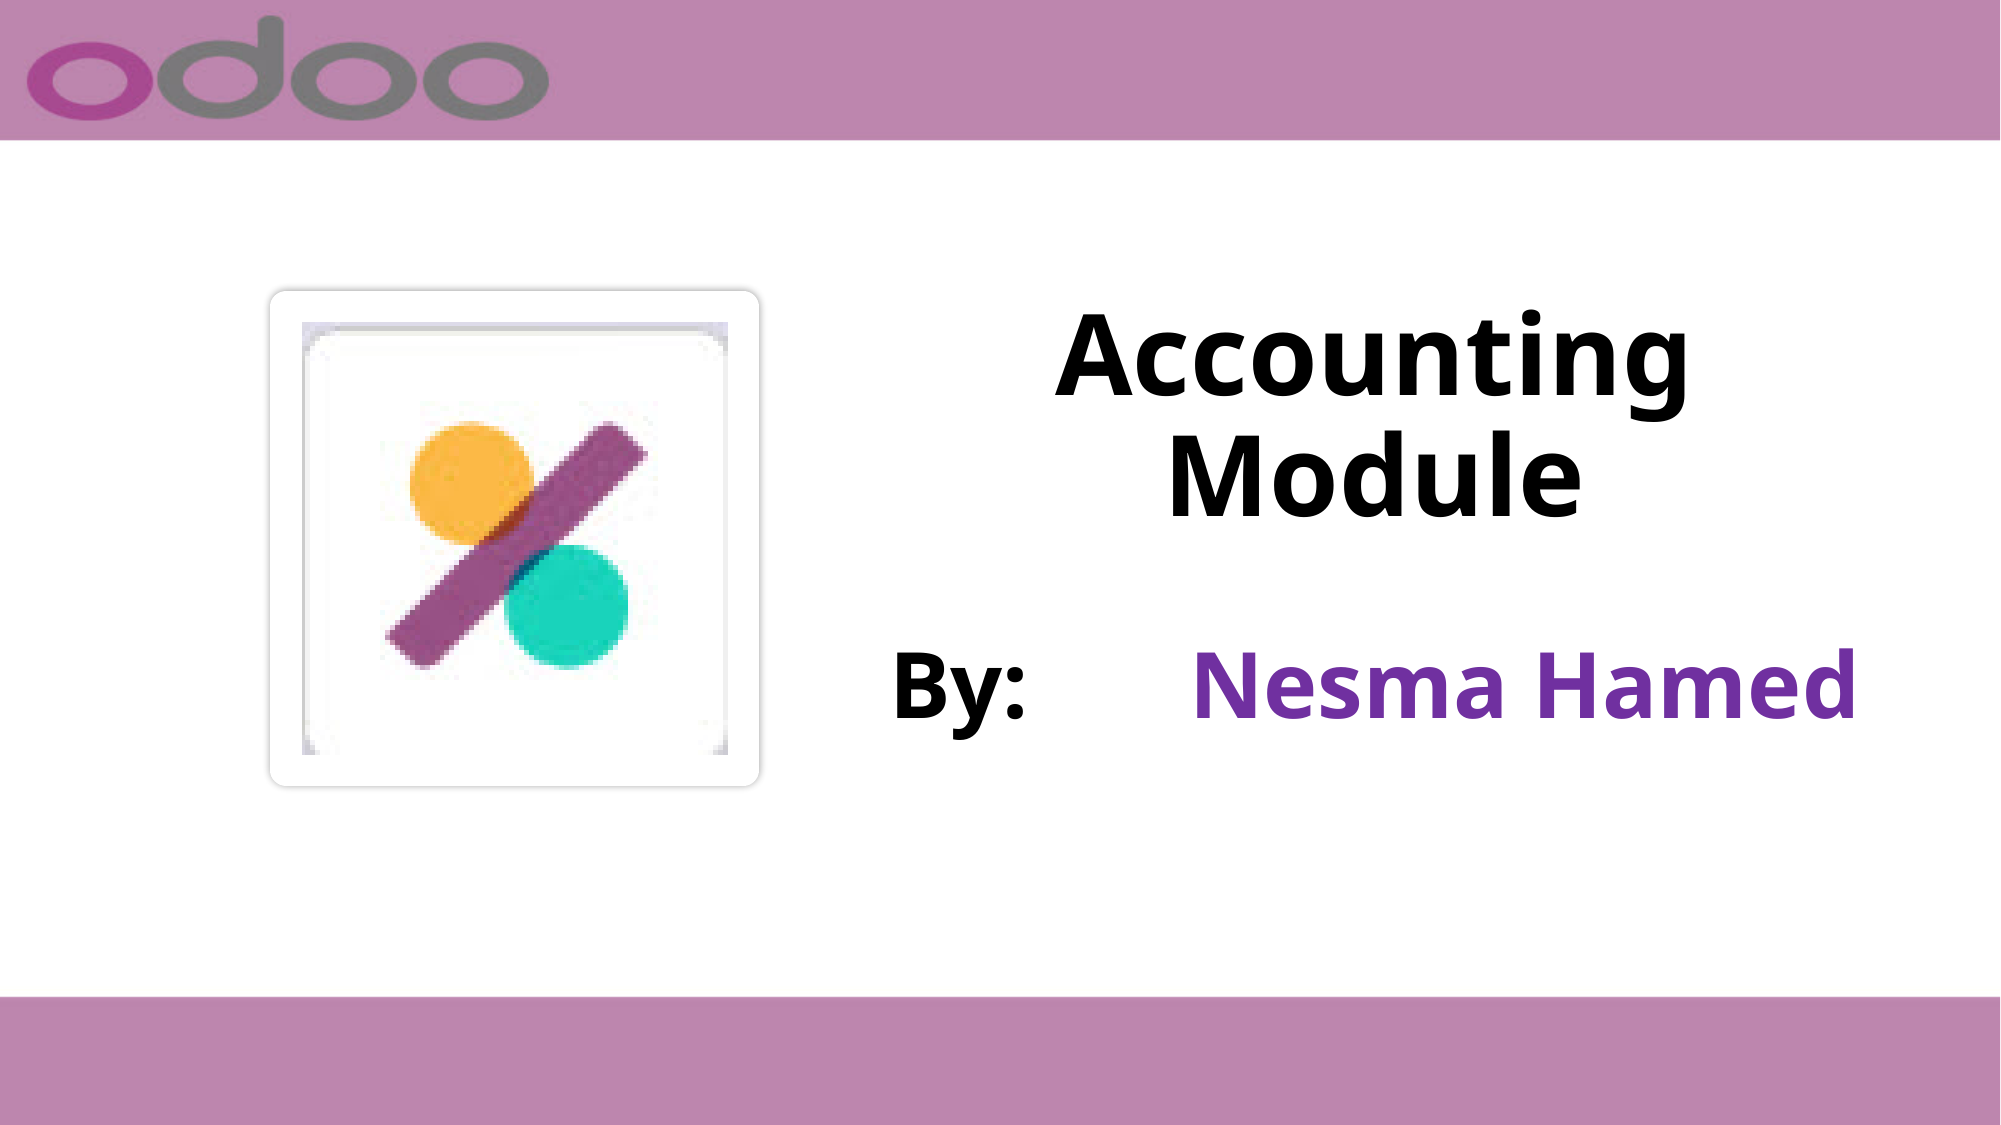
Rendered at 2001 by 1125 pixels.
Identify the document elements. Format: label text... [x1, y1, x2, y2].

picture [0, 0, 2001, 1125]
title Accounting Module By: Nesma Hamed [855, 347, 1895, 690]
